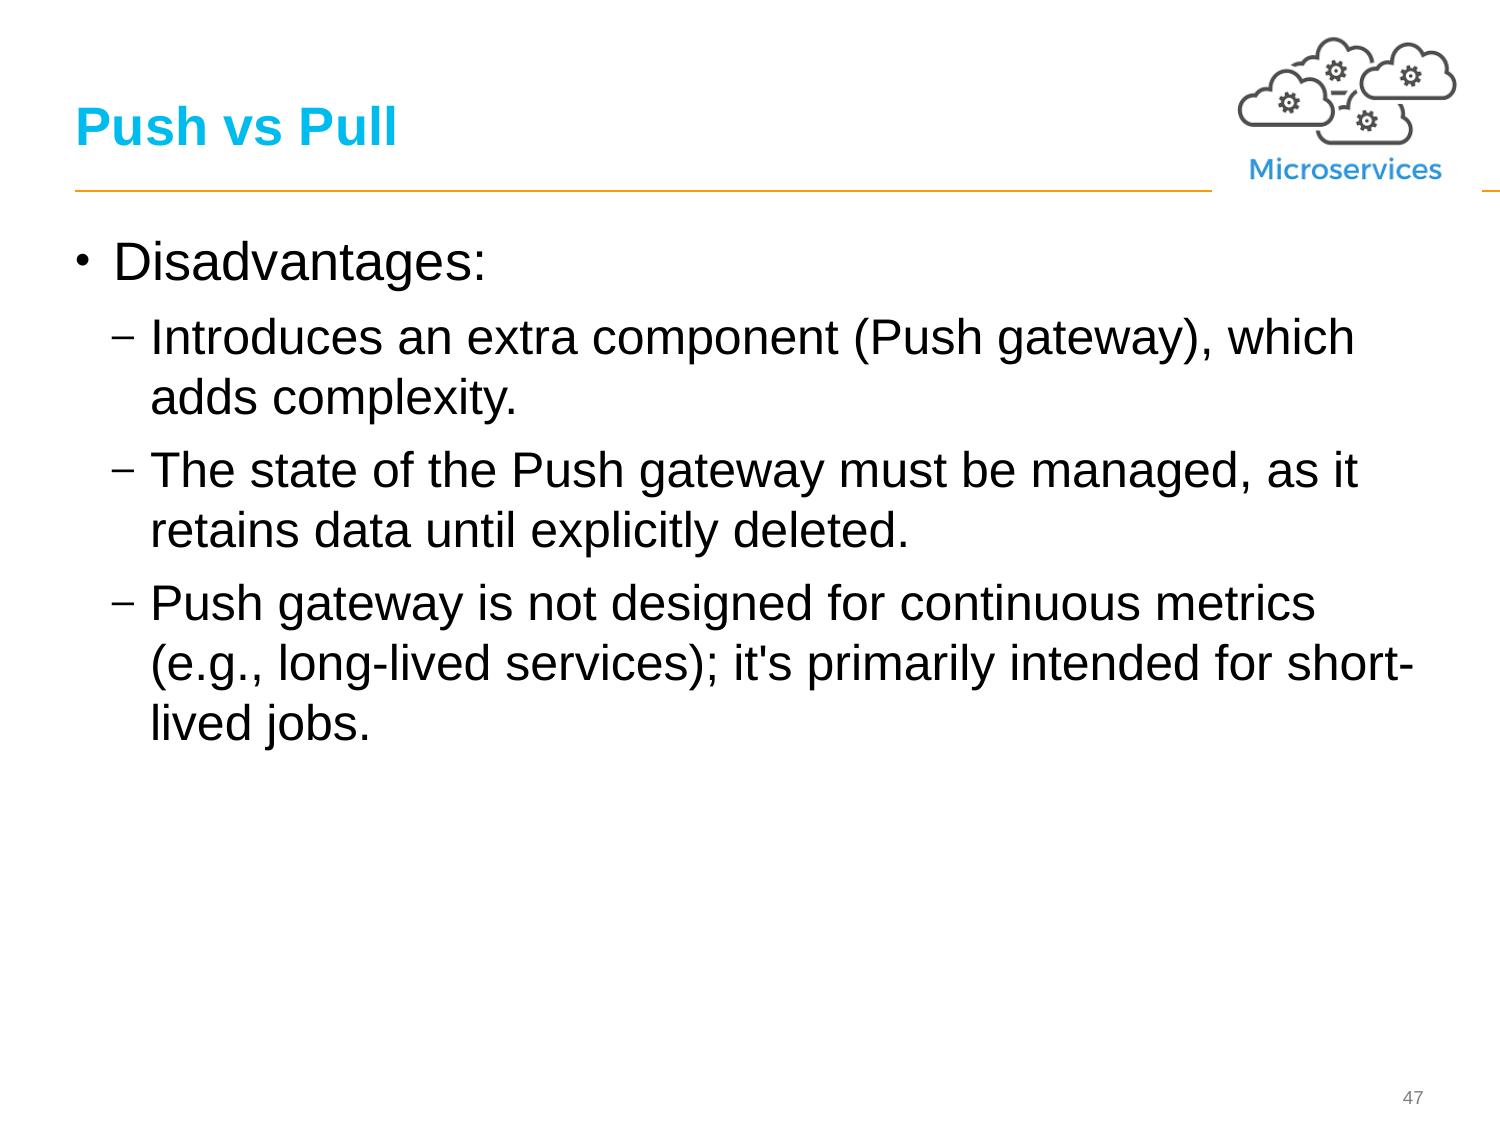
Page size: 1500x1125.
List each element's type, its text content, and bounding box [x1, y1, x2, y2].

list Disadvantages: Introduces an extra component (Push gateway), which adds complexity. The state of the Push gateway must be managed, as it retains data until explicitly deleted. Push gateway is not designed for continuous metrics (e.g., long-lived services); it's primarily intended for short-lived jobs. [75, 226, 1425, 1018]
title Push vs Pull [75, 27, 1422, 157]
picture [1212, 1, 1482, 203]
